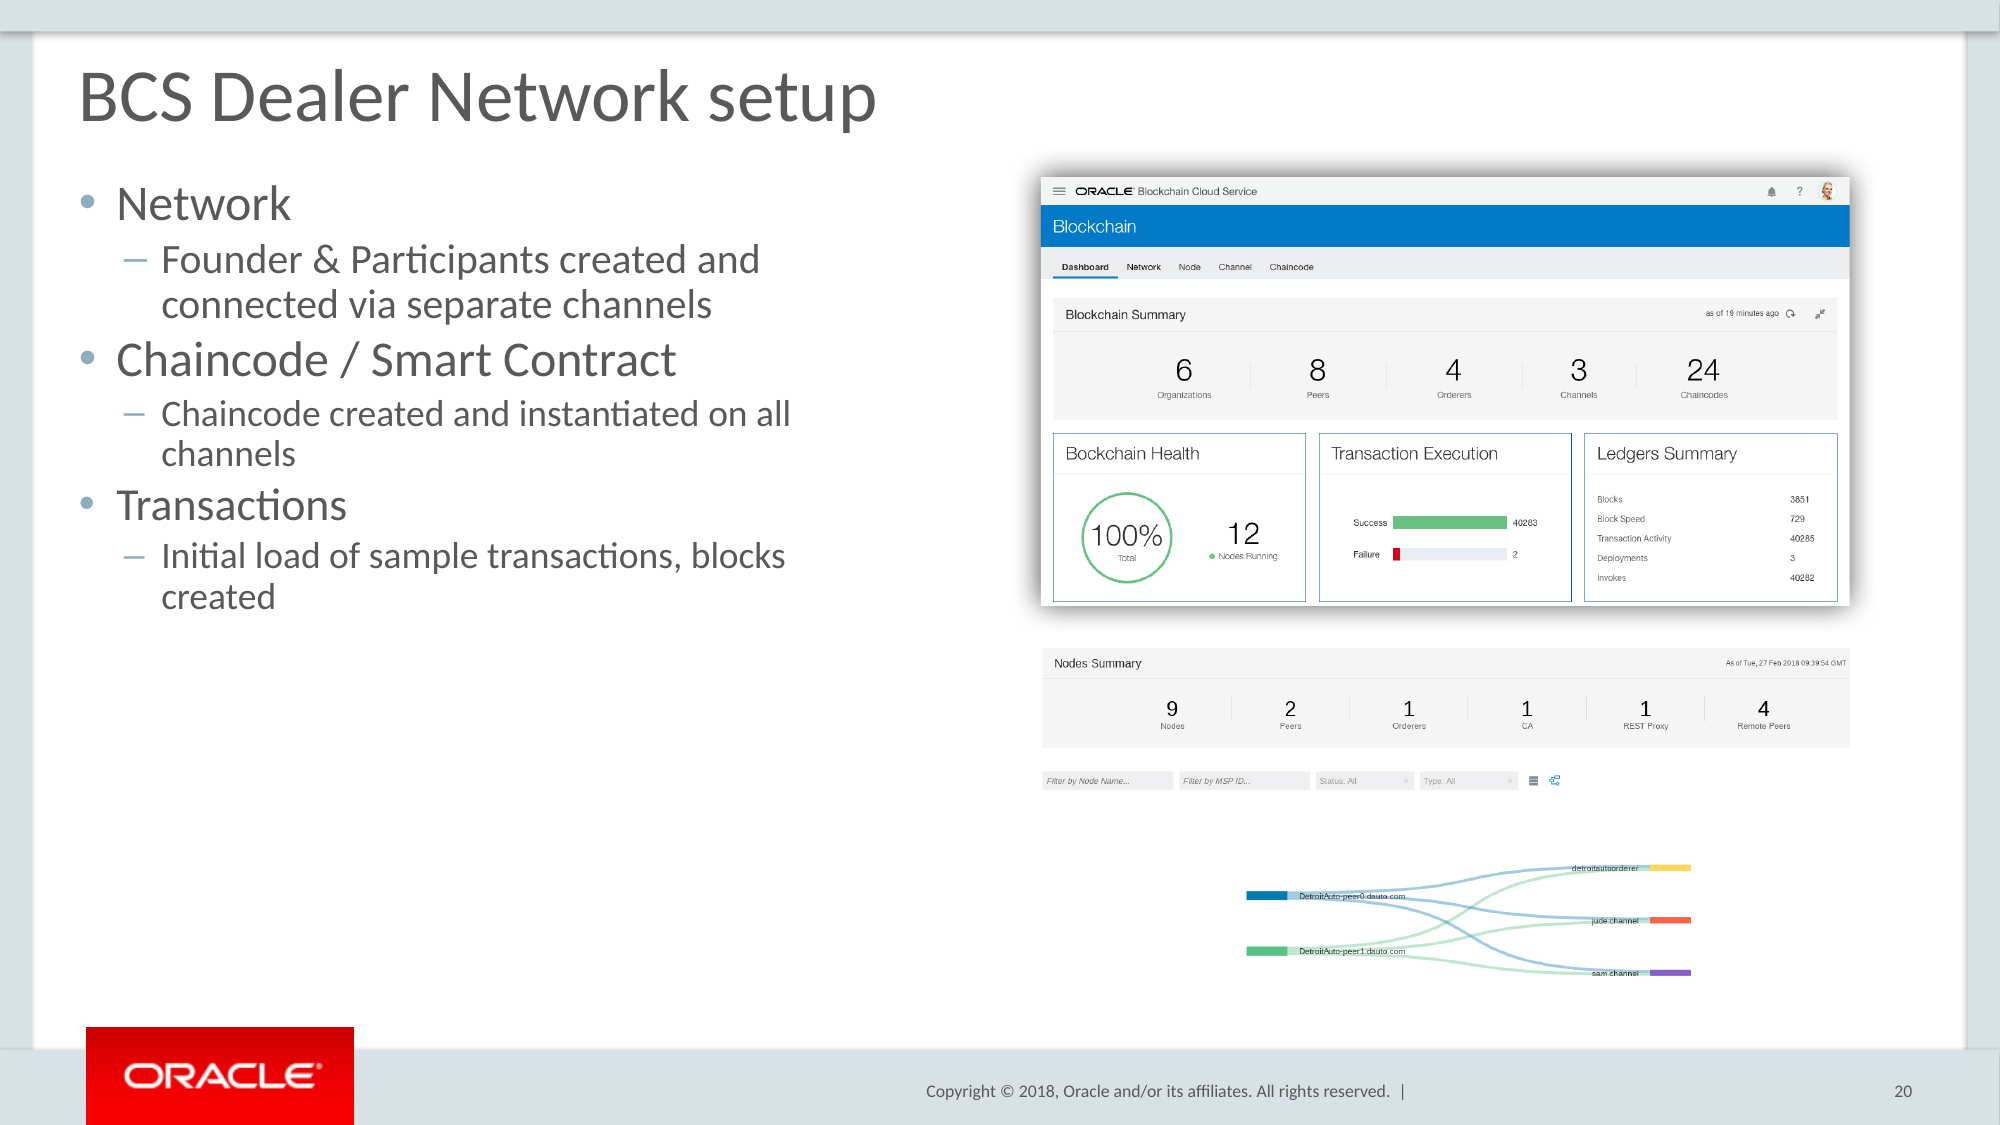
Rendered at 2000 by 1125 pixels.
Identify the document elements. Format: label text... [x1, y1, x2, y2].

picture [1040, 646, 1850, 984]
picture [86, 1027, 354, 1125]
title BCS Dealer Network setup [78, 49, 1879, 137]
picture [1040, 176, 1850, 607]
slide_number 20 [1849, 1075, 1913, 1106]
list Network Founder & Participants created and connected via separate channels Chaincode / Smart Contract Chaincode created and instantiated on all channels Transactions Initial load of sample transactions, blocks created [78, 177, 835, 935]
